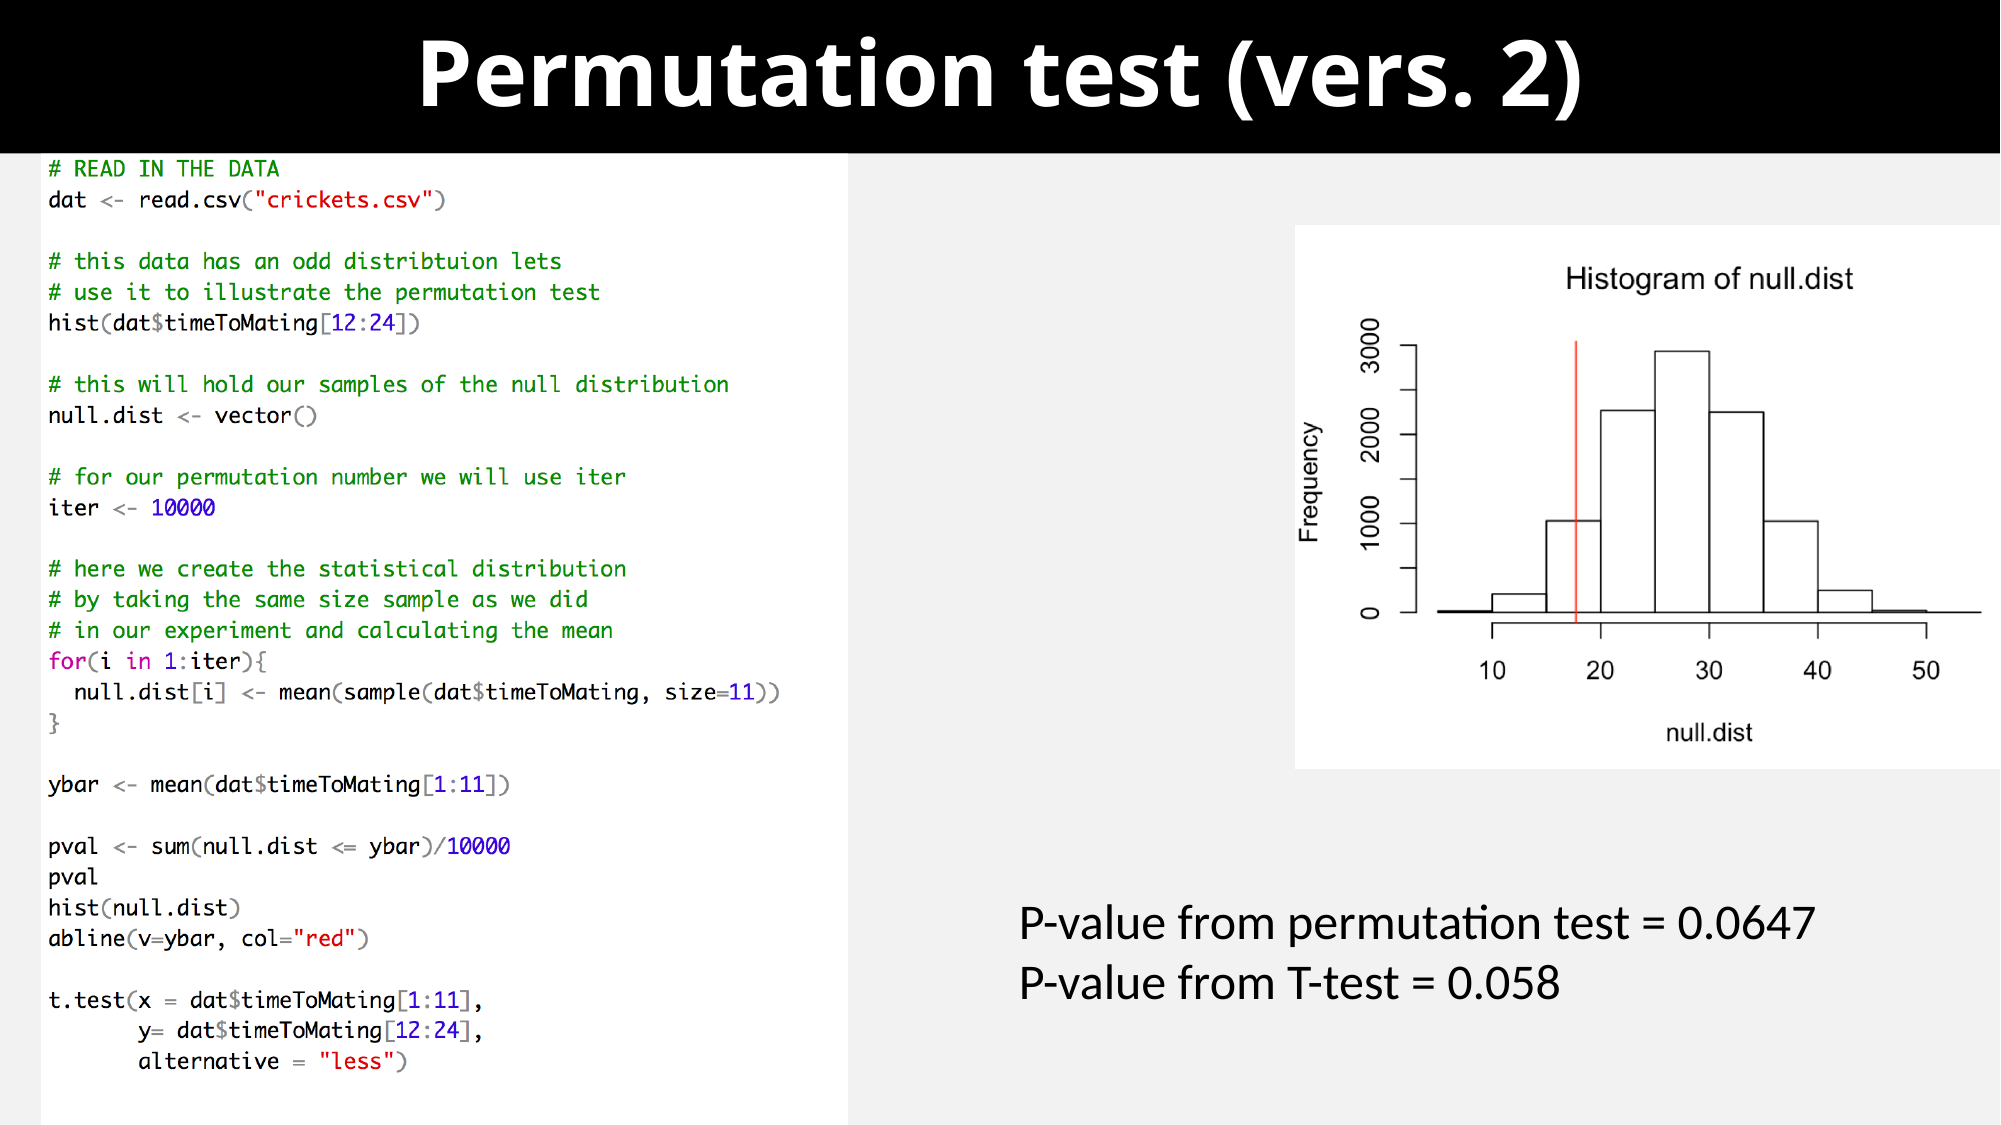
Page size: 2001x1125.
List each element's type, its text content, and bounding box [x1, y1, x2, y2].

picture [1295, 225, 2000, 769]
title Permutation test (vers. 2) [0, 0, 2000, 154]
picture [41, 153, 848, 1125]
text_box P-value from permutation test = 0.0647 P-value from T-test = 0.058 [1004, 881, 1832, 1017]
